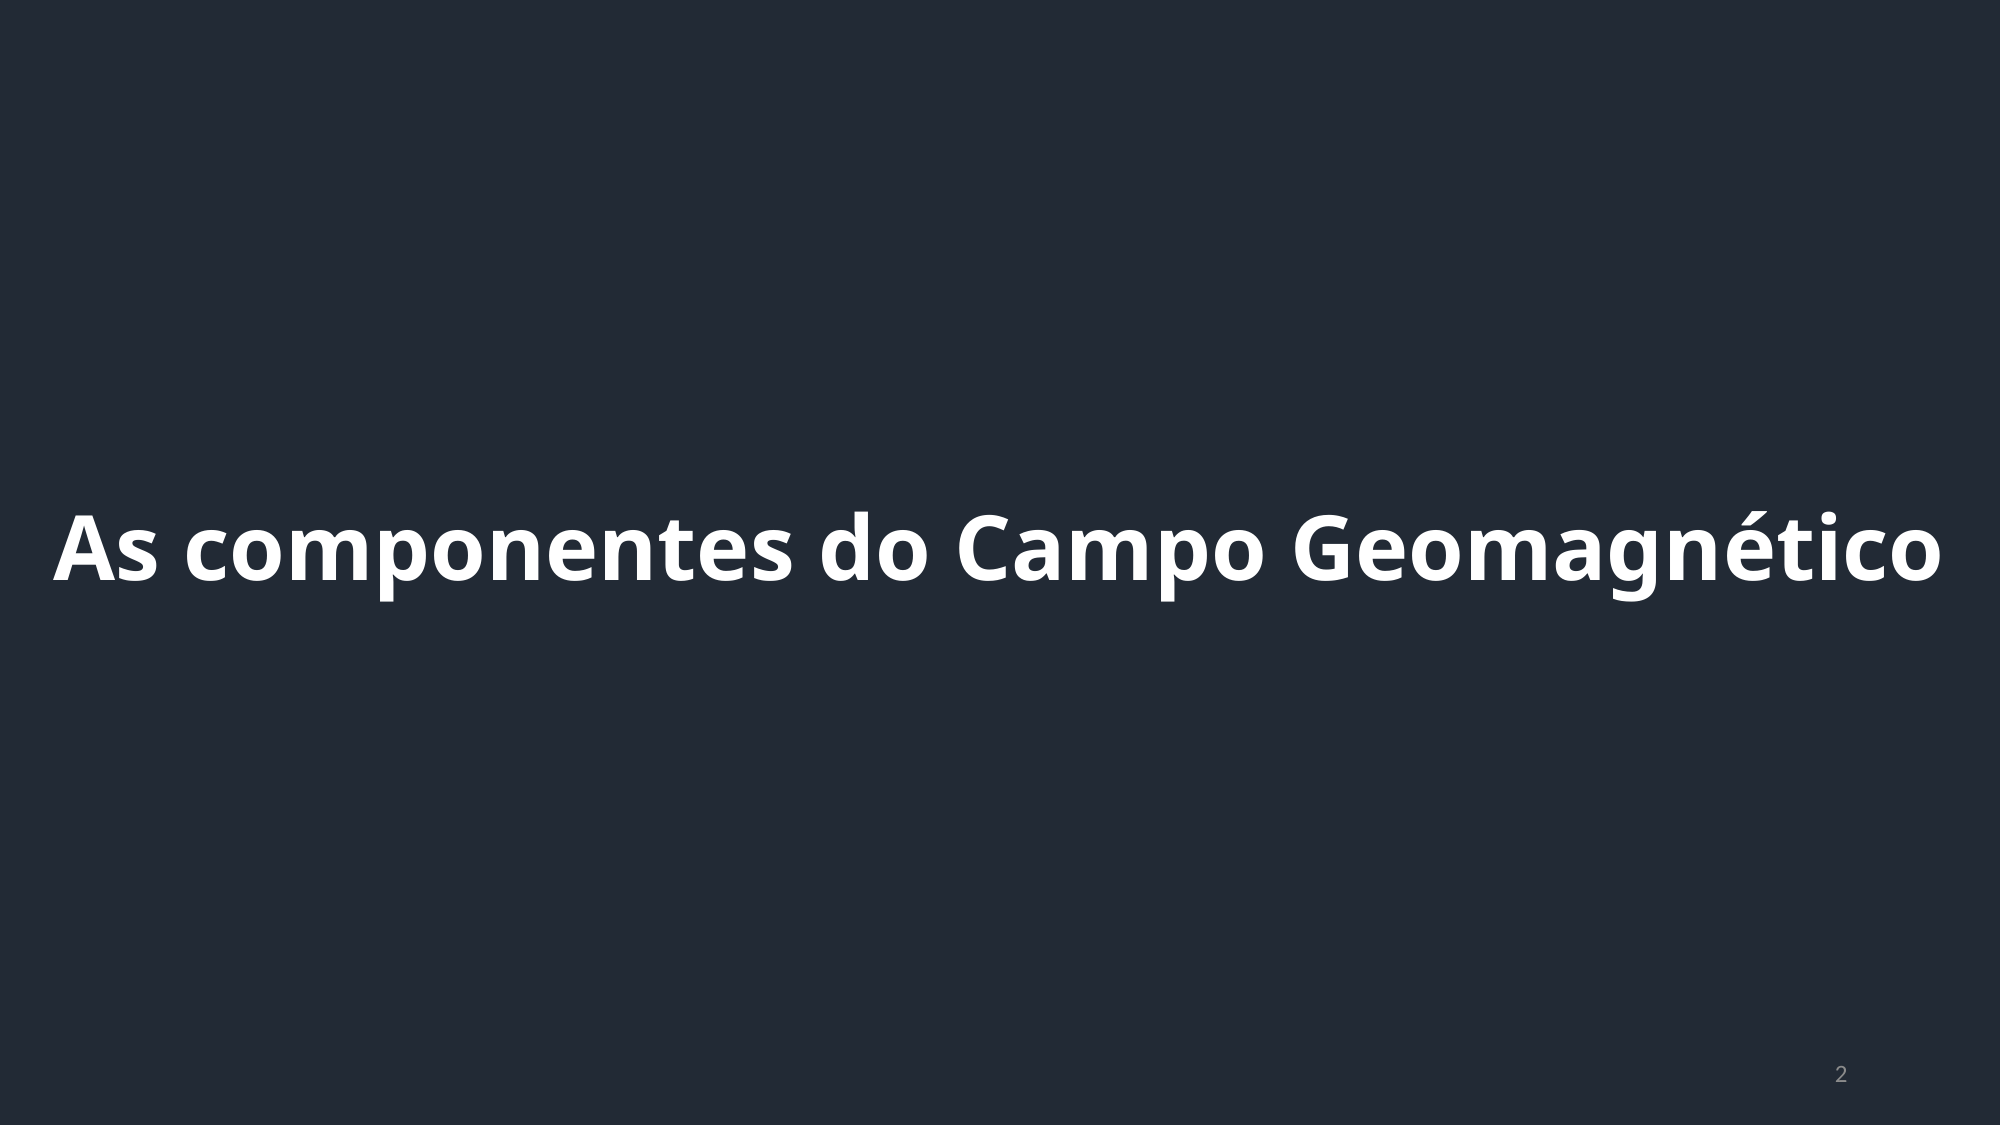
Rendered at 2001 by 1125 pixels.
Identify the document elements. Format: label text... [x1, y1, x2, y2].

slide_number 2 [1412, 1042, 1863, 1103]
text_box As componentes do Campo Geomagnético [31, 495, 1969, 630]
